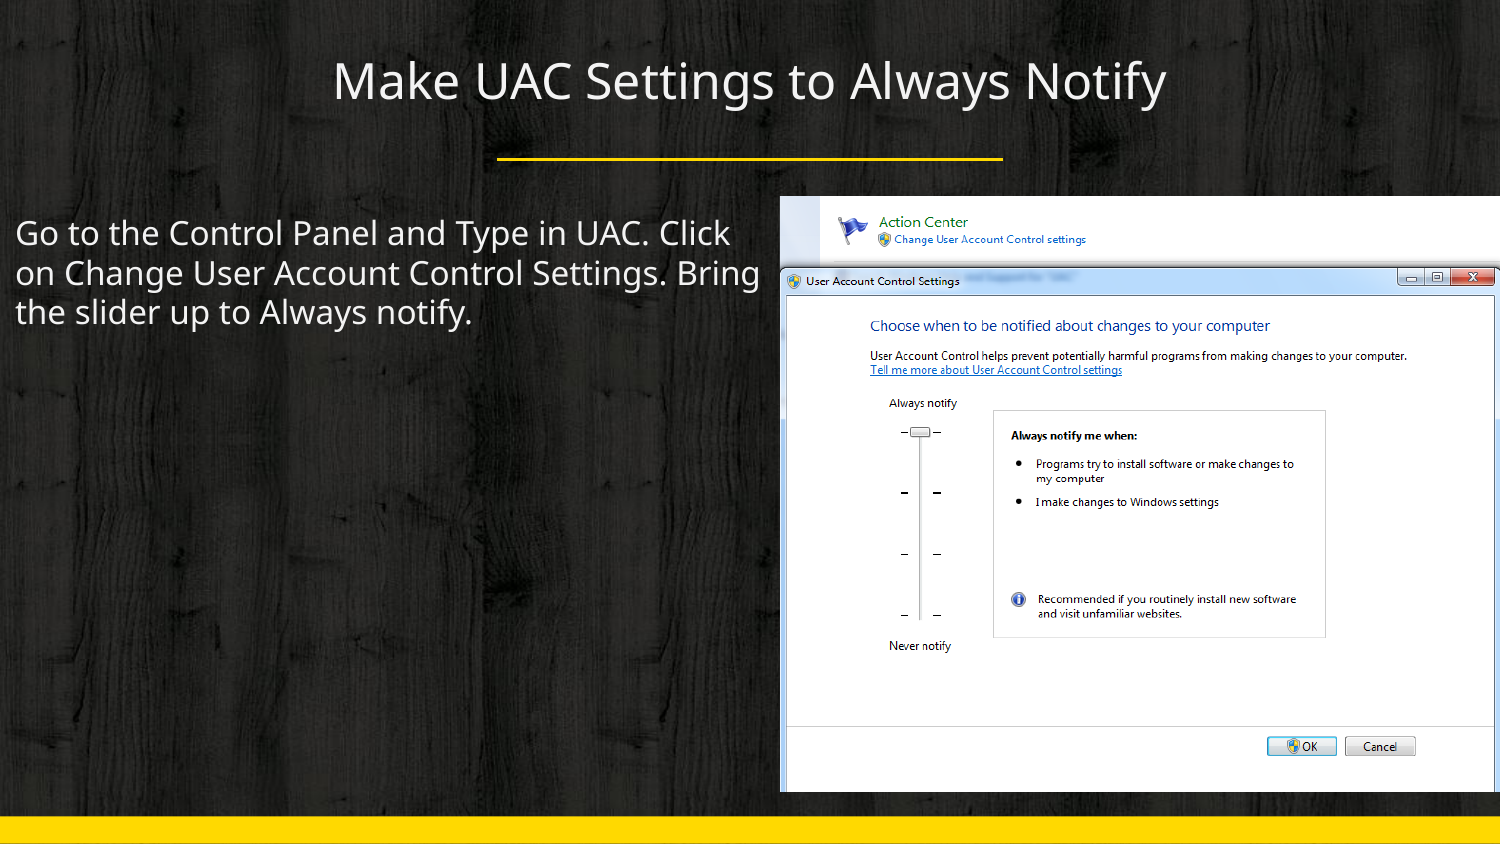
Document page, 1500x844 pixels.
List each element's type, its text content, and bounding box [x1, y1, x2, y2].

title Make UAC Settings to Always Notify [75, 0, 1425, 160]
picture [0, 0, 1500, 816]
list Go to the Control Panel and Type in UAC. Click on Change User Account Control Settings. Bring the slider up to Always notify. [0, 196, 778, 792]
